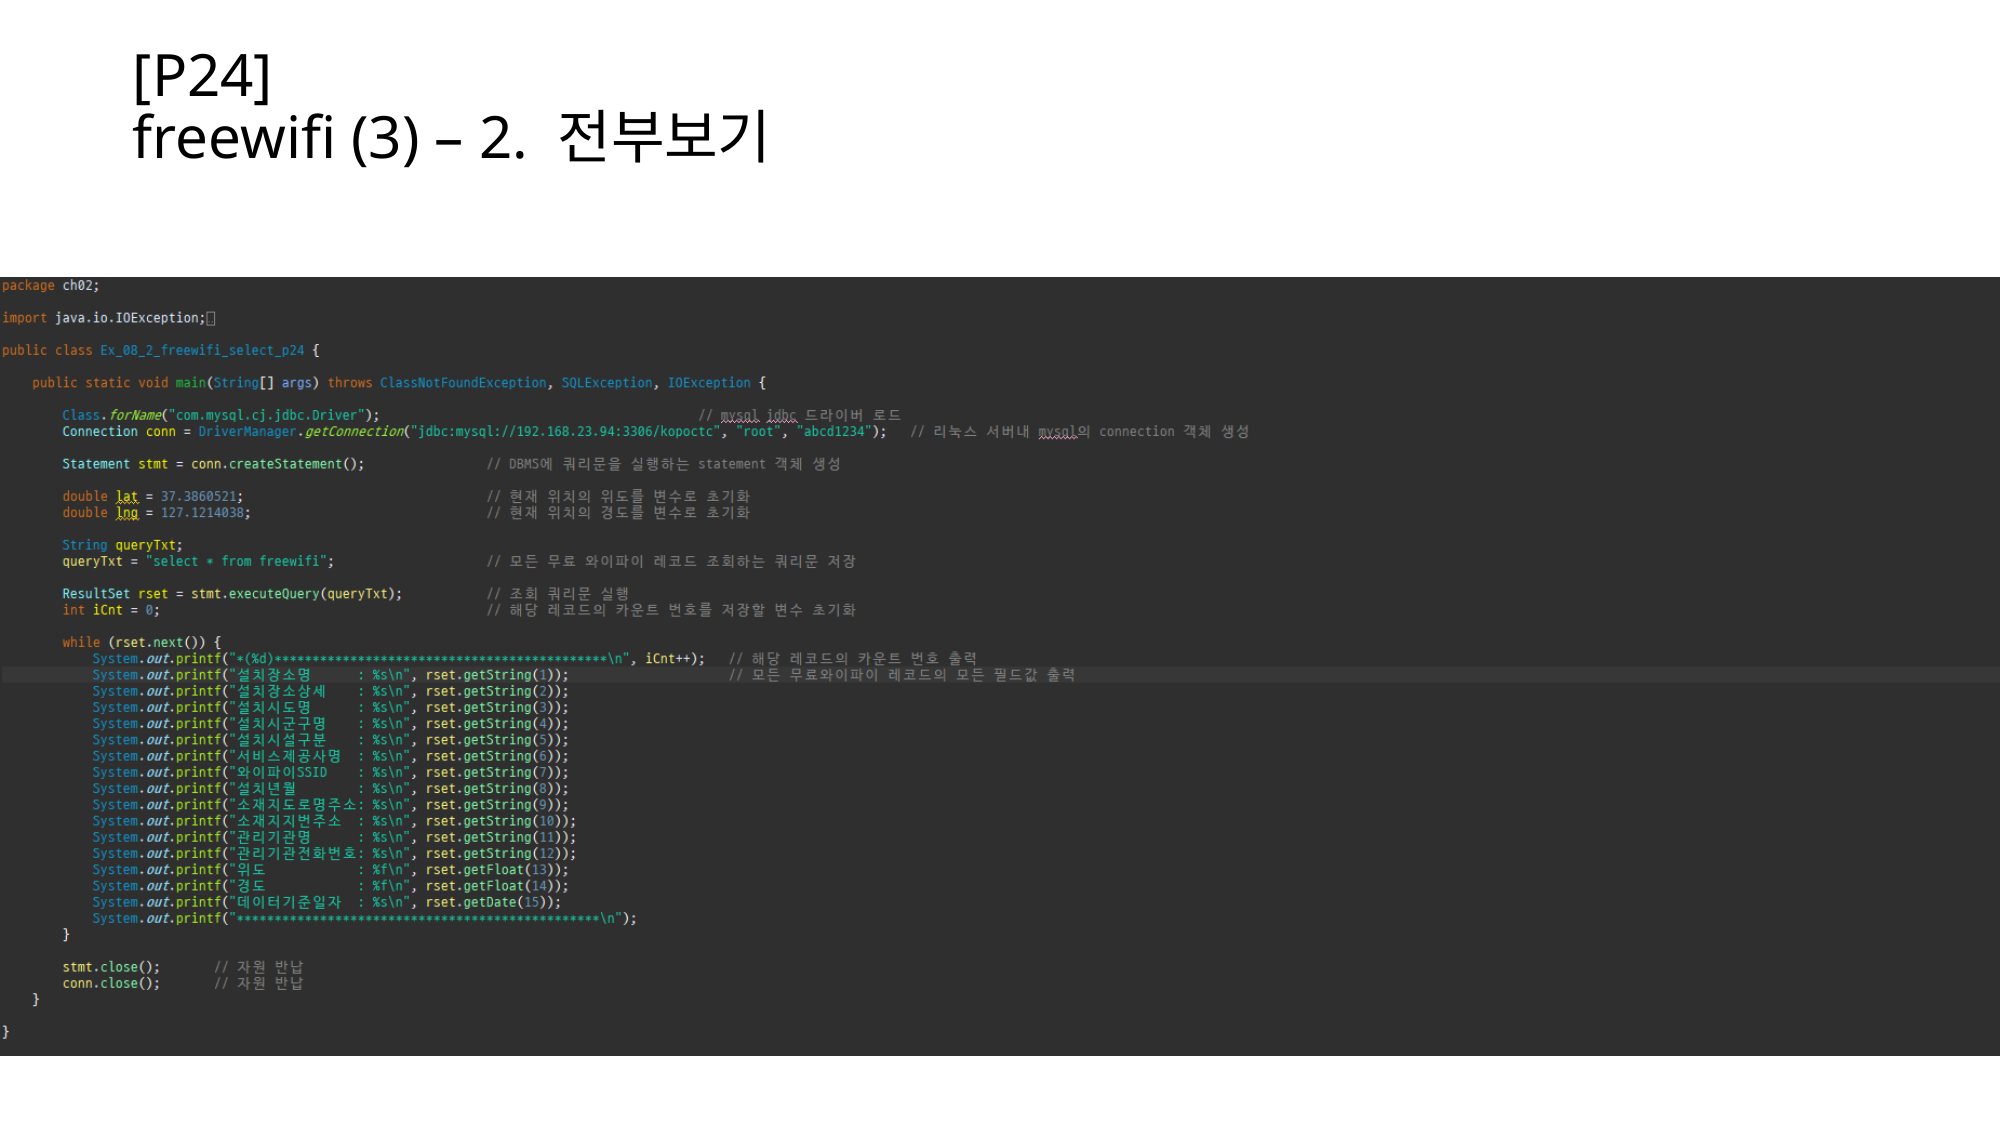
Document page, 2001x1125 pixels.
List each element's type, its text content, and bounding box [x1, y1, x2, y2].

text_box [P24] freewifi (3) – 2. 전부보기 [117, 0, 1843, 218]
picture [0, 277, 2000, 1056]
